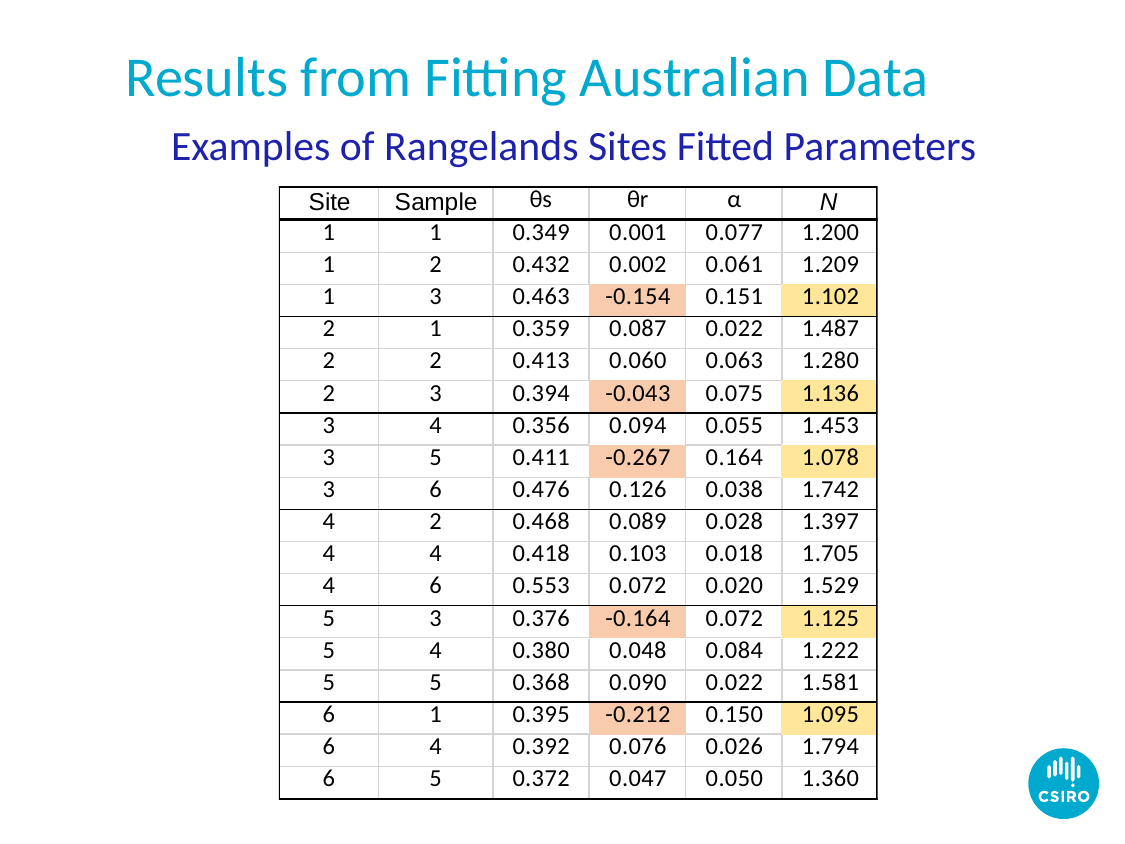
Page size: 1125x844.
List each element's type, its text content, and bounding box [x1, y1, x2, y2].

picture [278, 185, 880, 801]
text_box Examples of Rangelands Sites Fitted Parameters [156, 111, 992, 177]
title Results from Fitting Australian Data [125, 39, 1094, 145]
